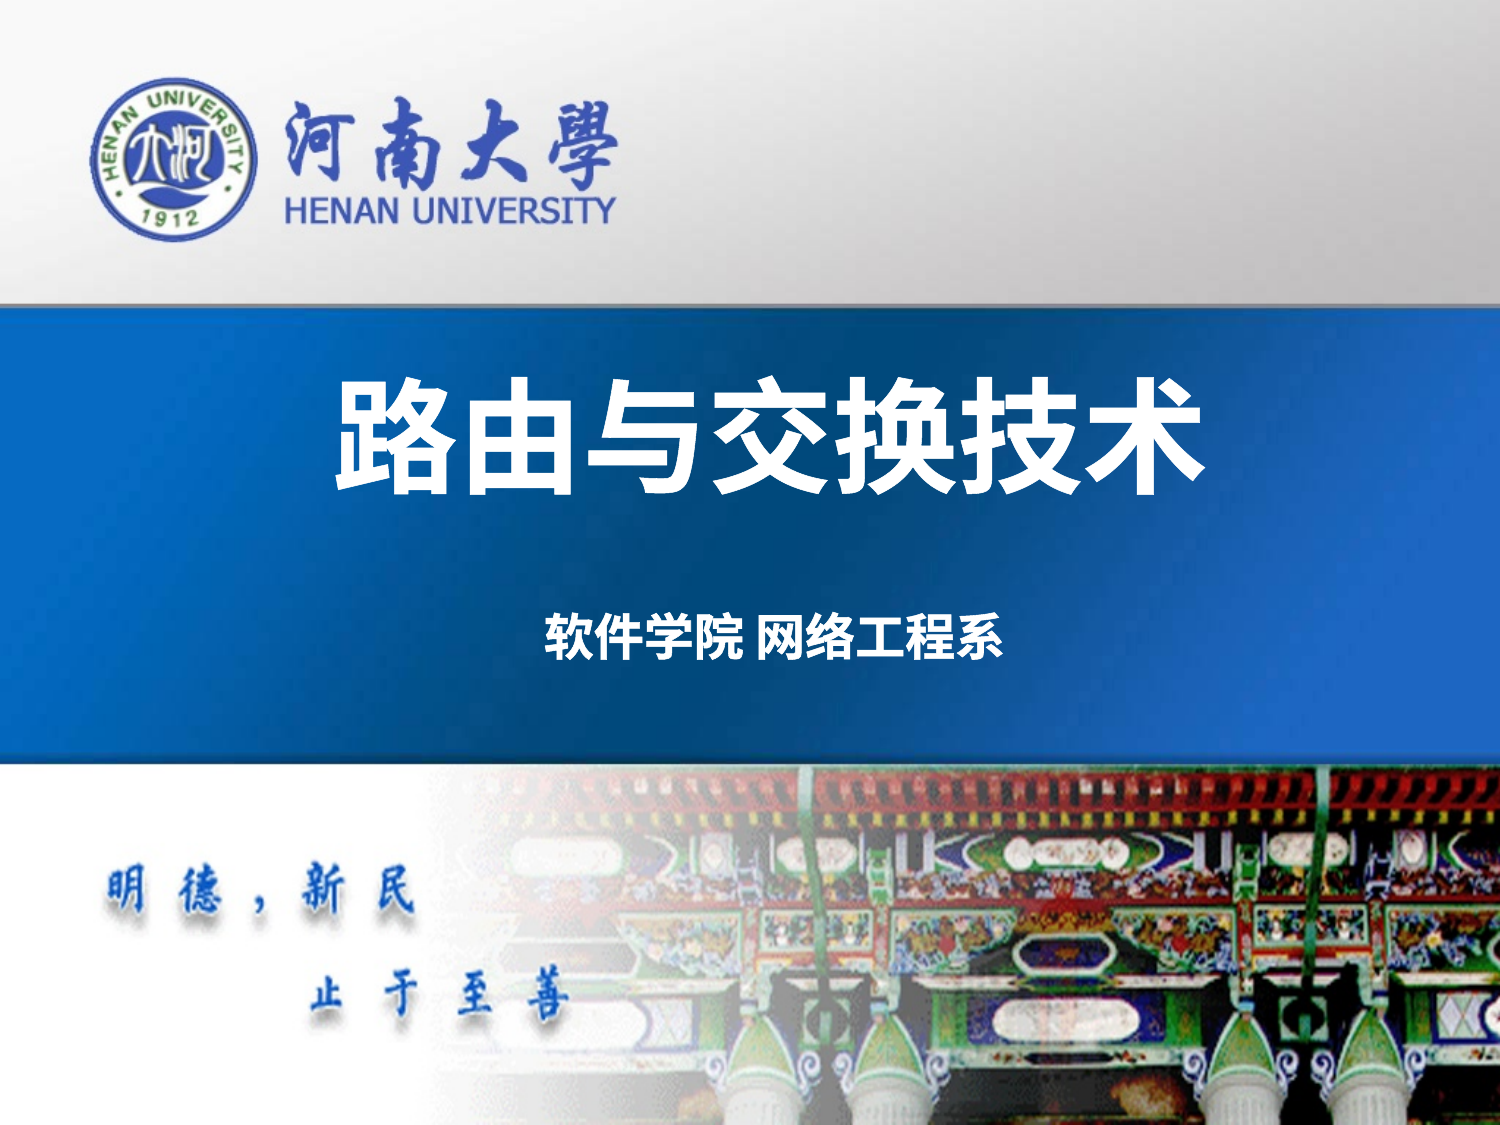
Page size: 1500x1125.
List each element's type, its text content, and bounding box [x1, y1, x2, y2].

text_box 软件学院 网络工程系 [177, 597, 1371, 739]
text_box 路由与交换技术 [173, 350, 1367, 492]
text_box [180, 574, 1374, 715]
picture [0, 0, 1500, 1125]
